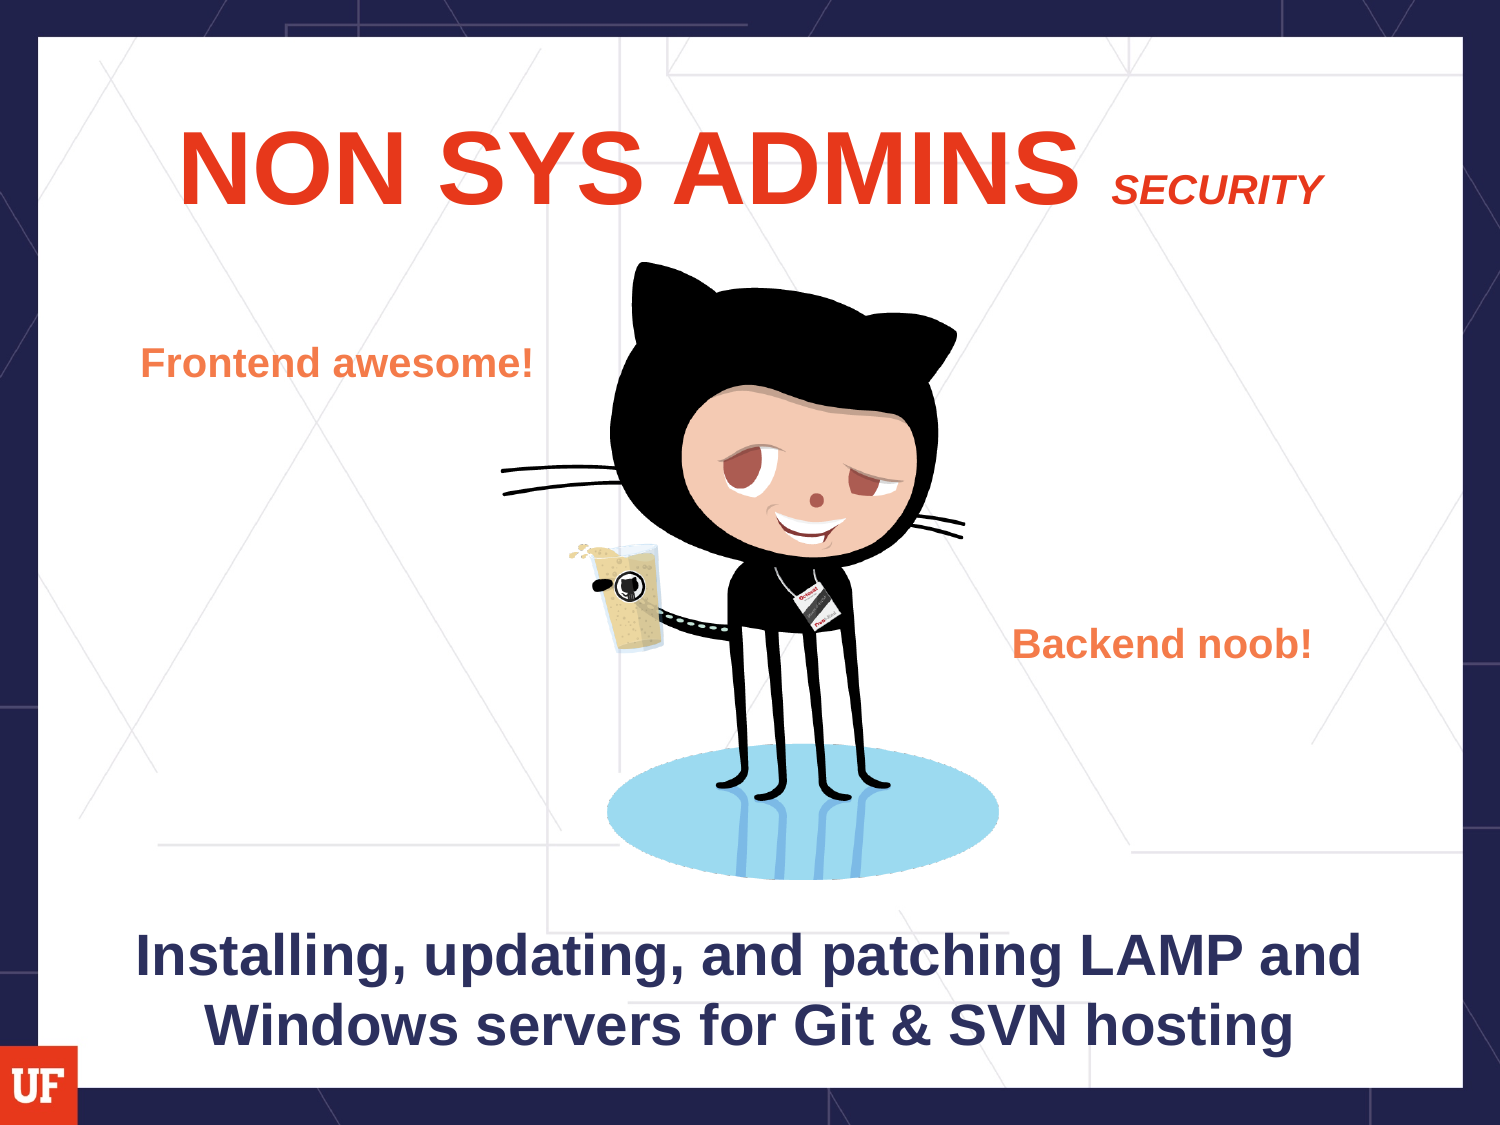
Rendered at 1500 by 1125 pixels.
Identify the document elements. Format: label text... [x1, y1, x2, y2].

text_box Frontend awesome! [0, 328, 435, 393]
text_box Installing, updating, and patching LAMP and Windows servers for Git & SVN hosting [62, 910, 1438, 1065]
text_box Backend noob! [1065, 608, 1500, 674]
picture [0, 0, 1500, 1125]
title NON SYS ADMINS SECURITY [62, 62, 1438, 263]
